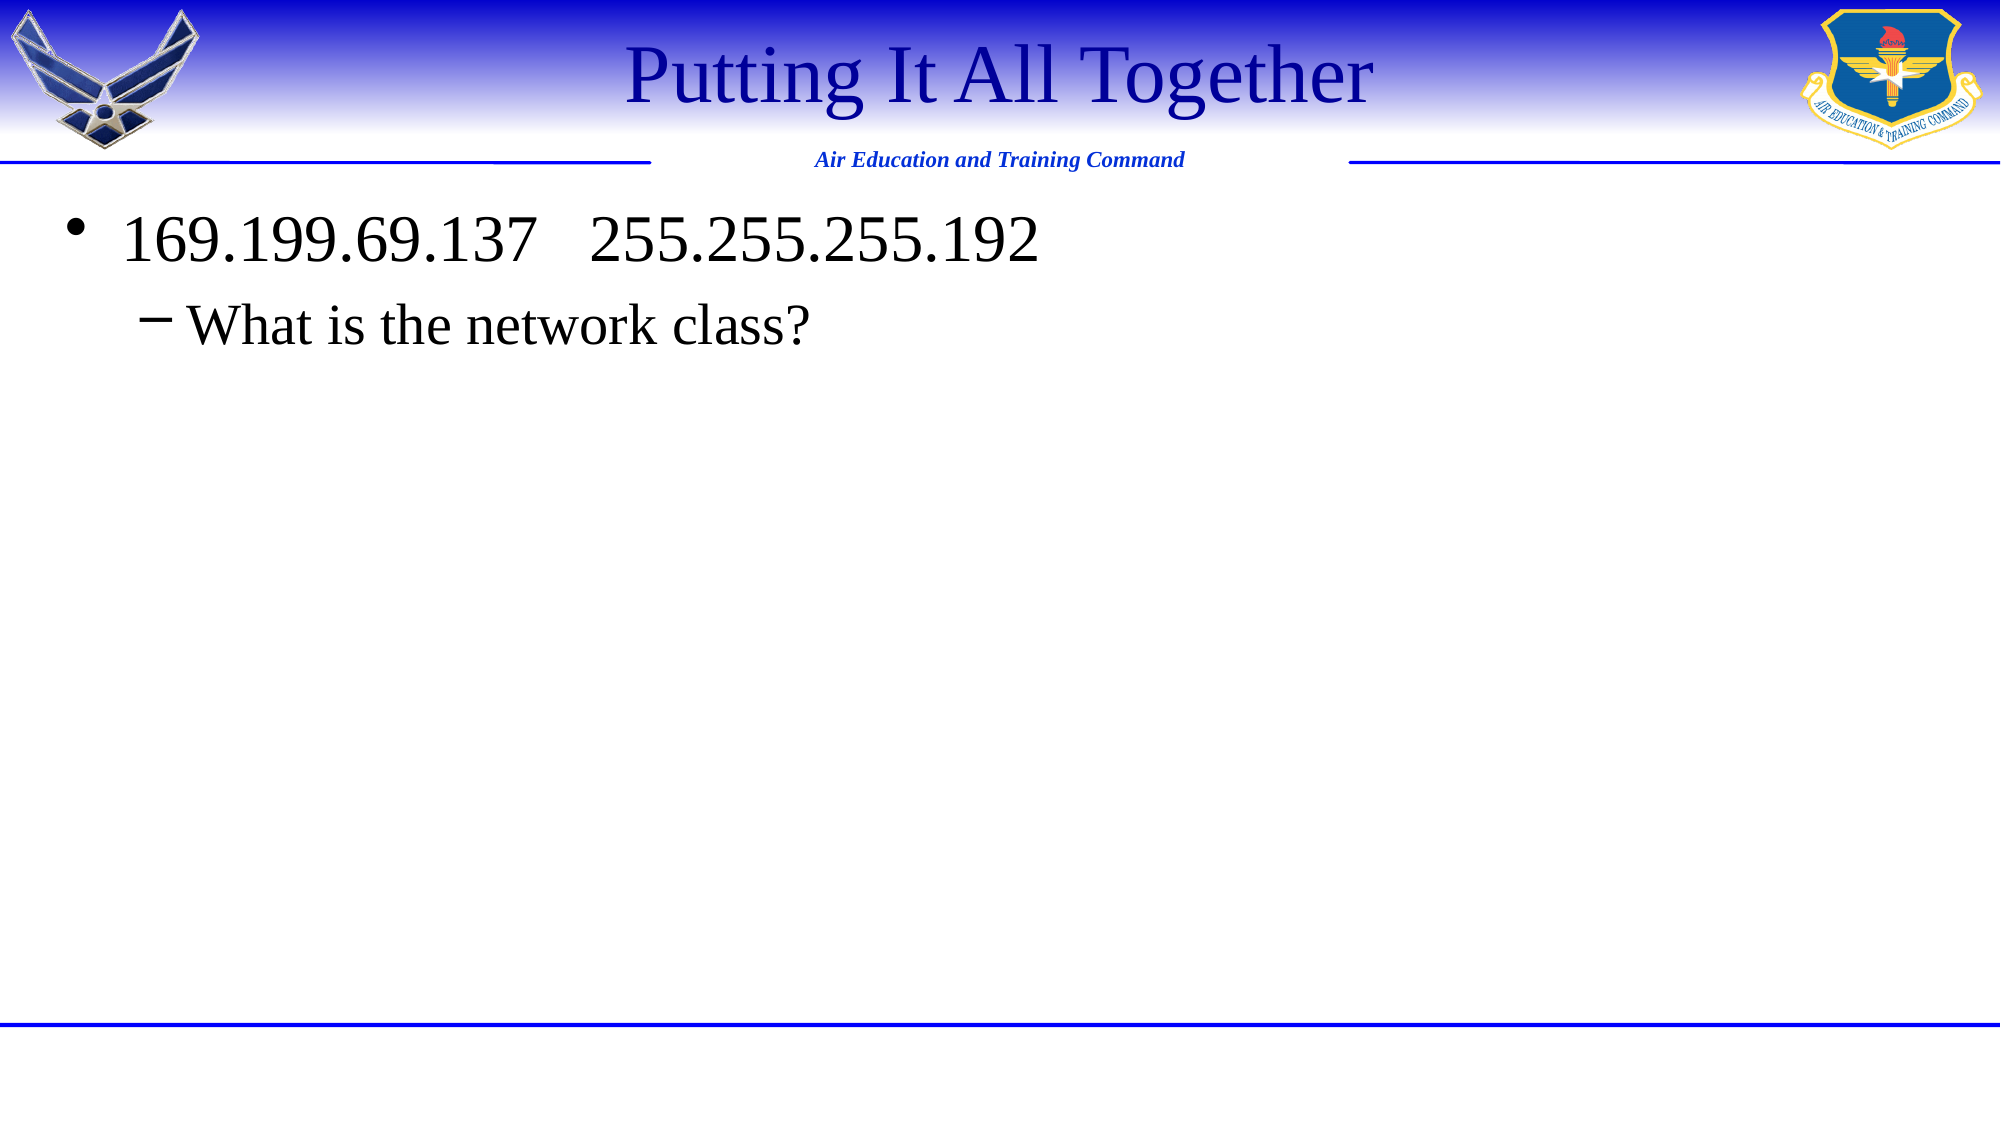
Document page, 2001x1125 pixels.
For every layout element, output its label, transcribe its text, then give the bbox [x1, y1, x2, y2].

picture [10, 9, 200, 150]
title Putting It All Together [199, 0, 1801, 138]
list 169.199.69.137 255.255.255.192 What is the network class? [49, 186, 1951, 1013]
picture [1800, 9, 1983, 150]
